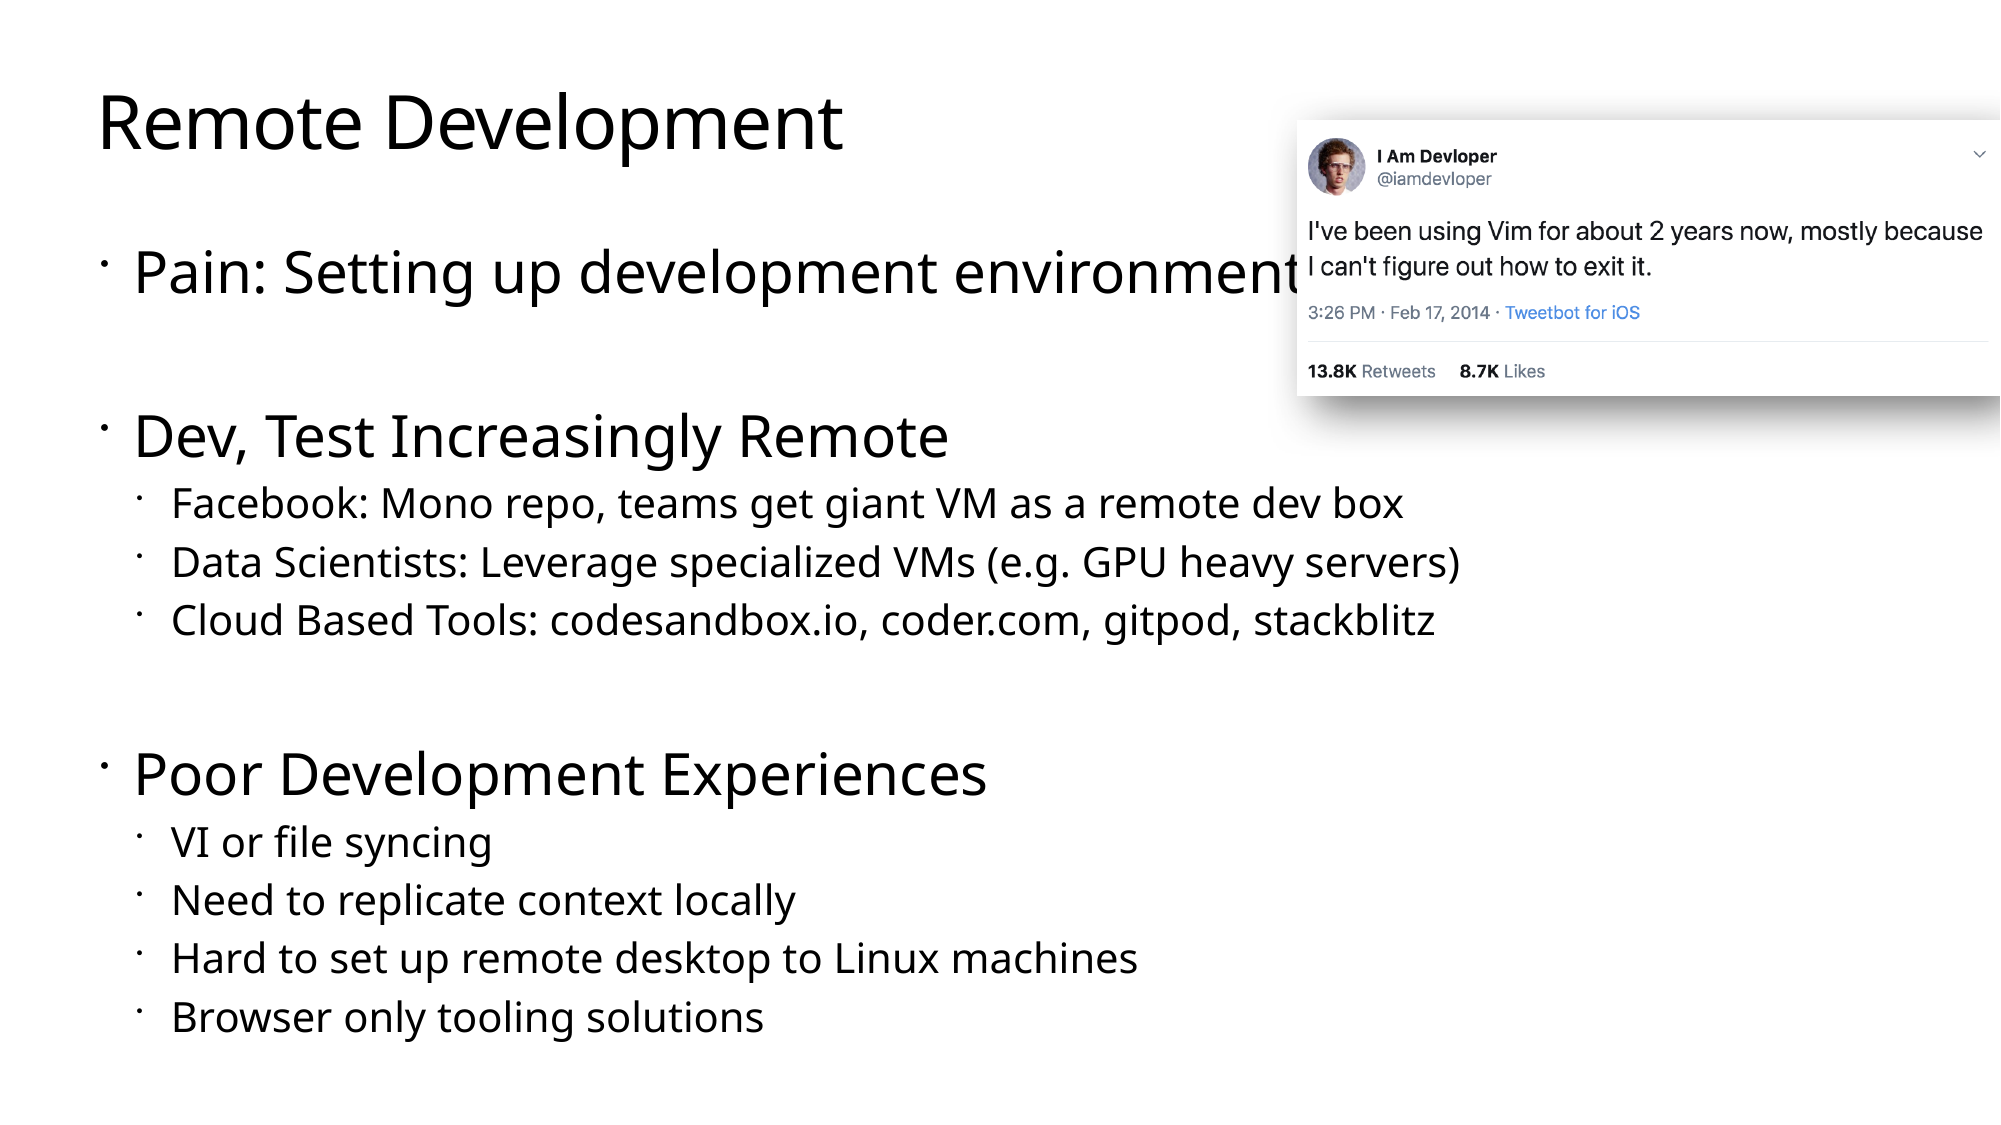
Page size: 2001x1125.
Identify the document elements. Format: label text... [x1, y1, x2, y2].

list Pain: Setting up development environments Dev, Test Increasingly Remote Facebook: Mono repo, teams get giant VM as a remote dev box Data Scientists: Leverage specialized VMs (e.g. GPU heavy servers) Cloud Based Tools: codesandbox.io, coder.com, gitpod, stackblitz Poor Development Experiences VI or file syncing Need to replicate context locally Hard to set up remote desktop to Linux machines Browser only tooling solutions [95, 235, 1904, 1070]
title Remote Development [96, 75, 1904, 166]
picture [1297, 120, 2000, 397]
